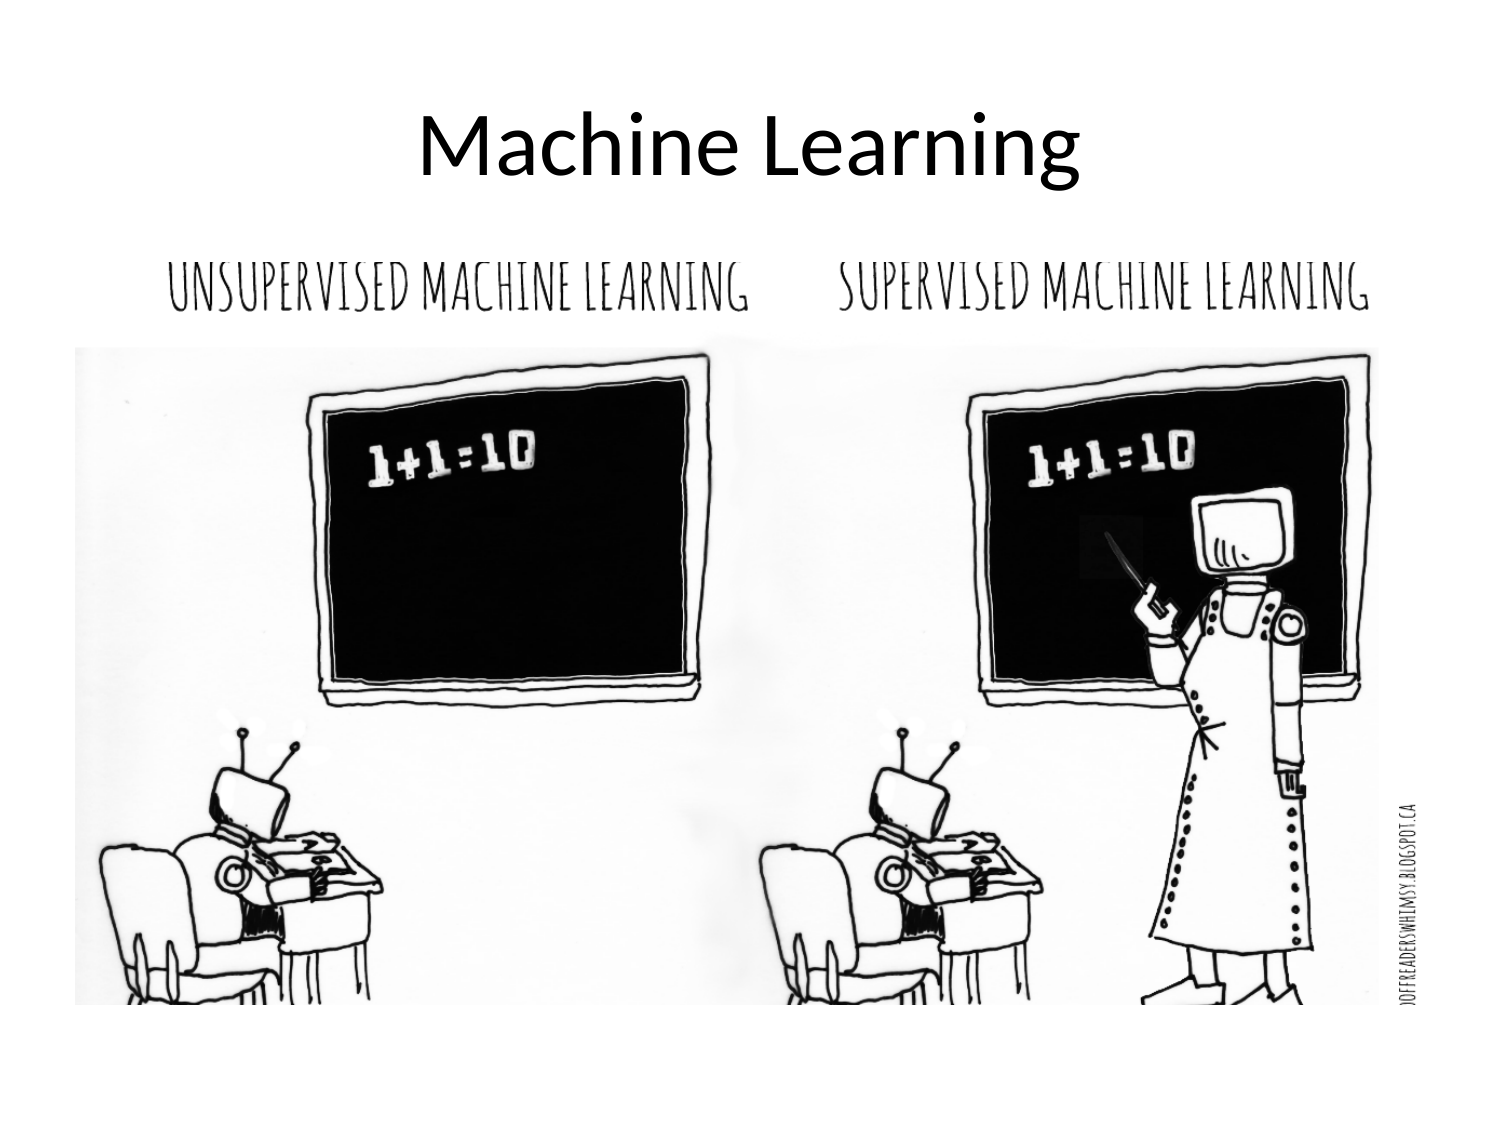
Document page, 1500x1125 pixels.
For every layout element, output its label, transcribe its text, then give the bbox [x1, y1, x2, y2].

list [74, 262, 1426, 1006]
title Machine Learning [75, 45, 1425, 233]
